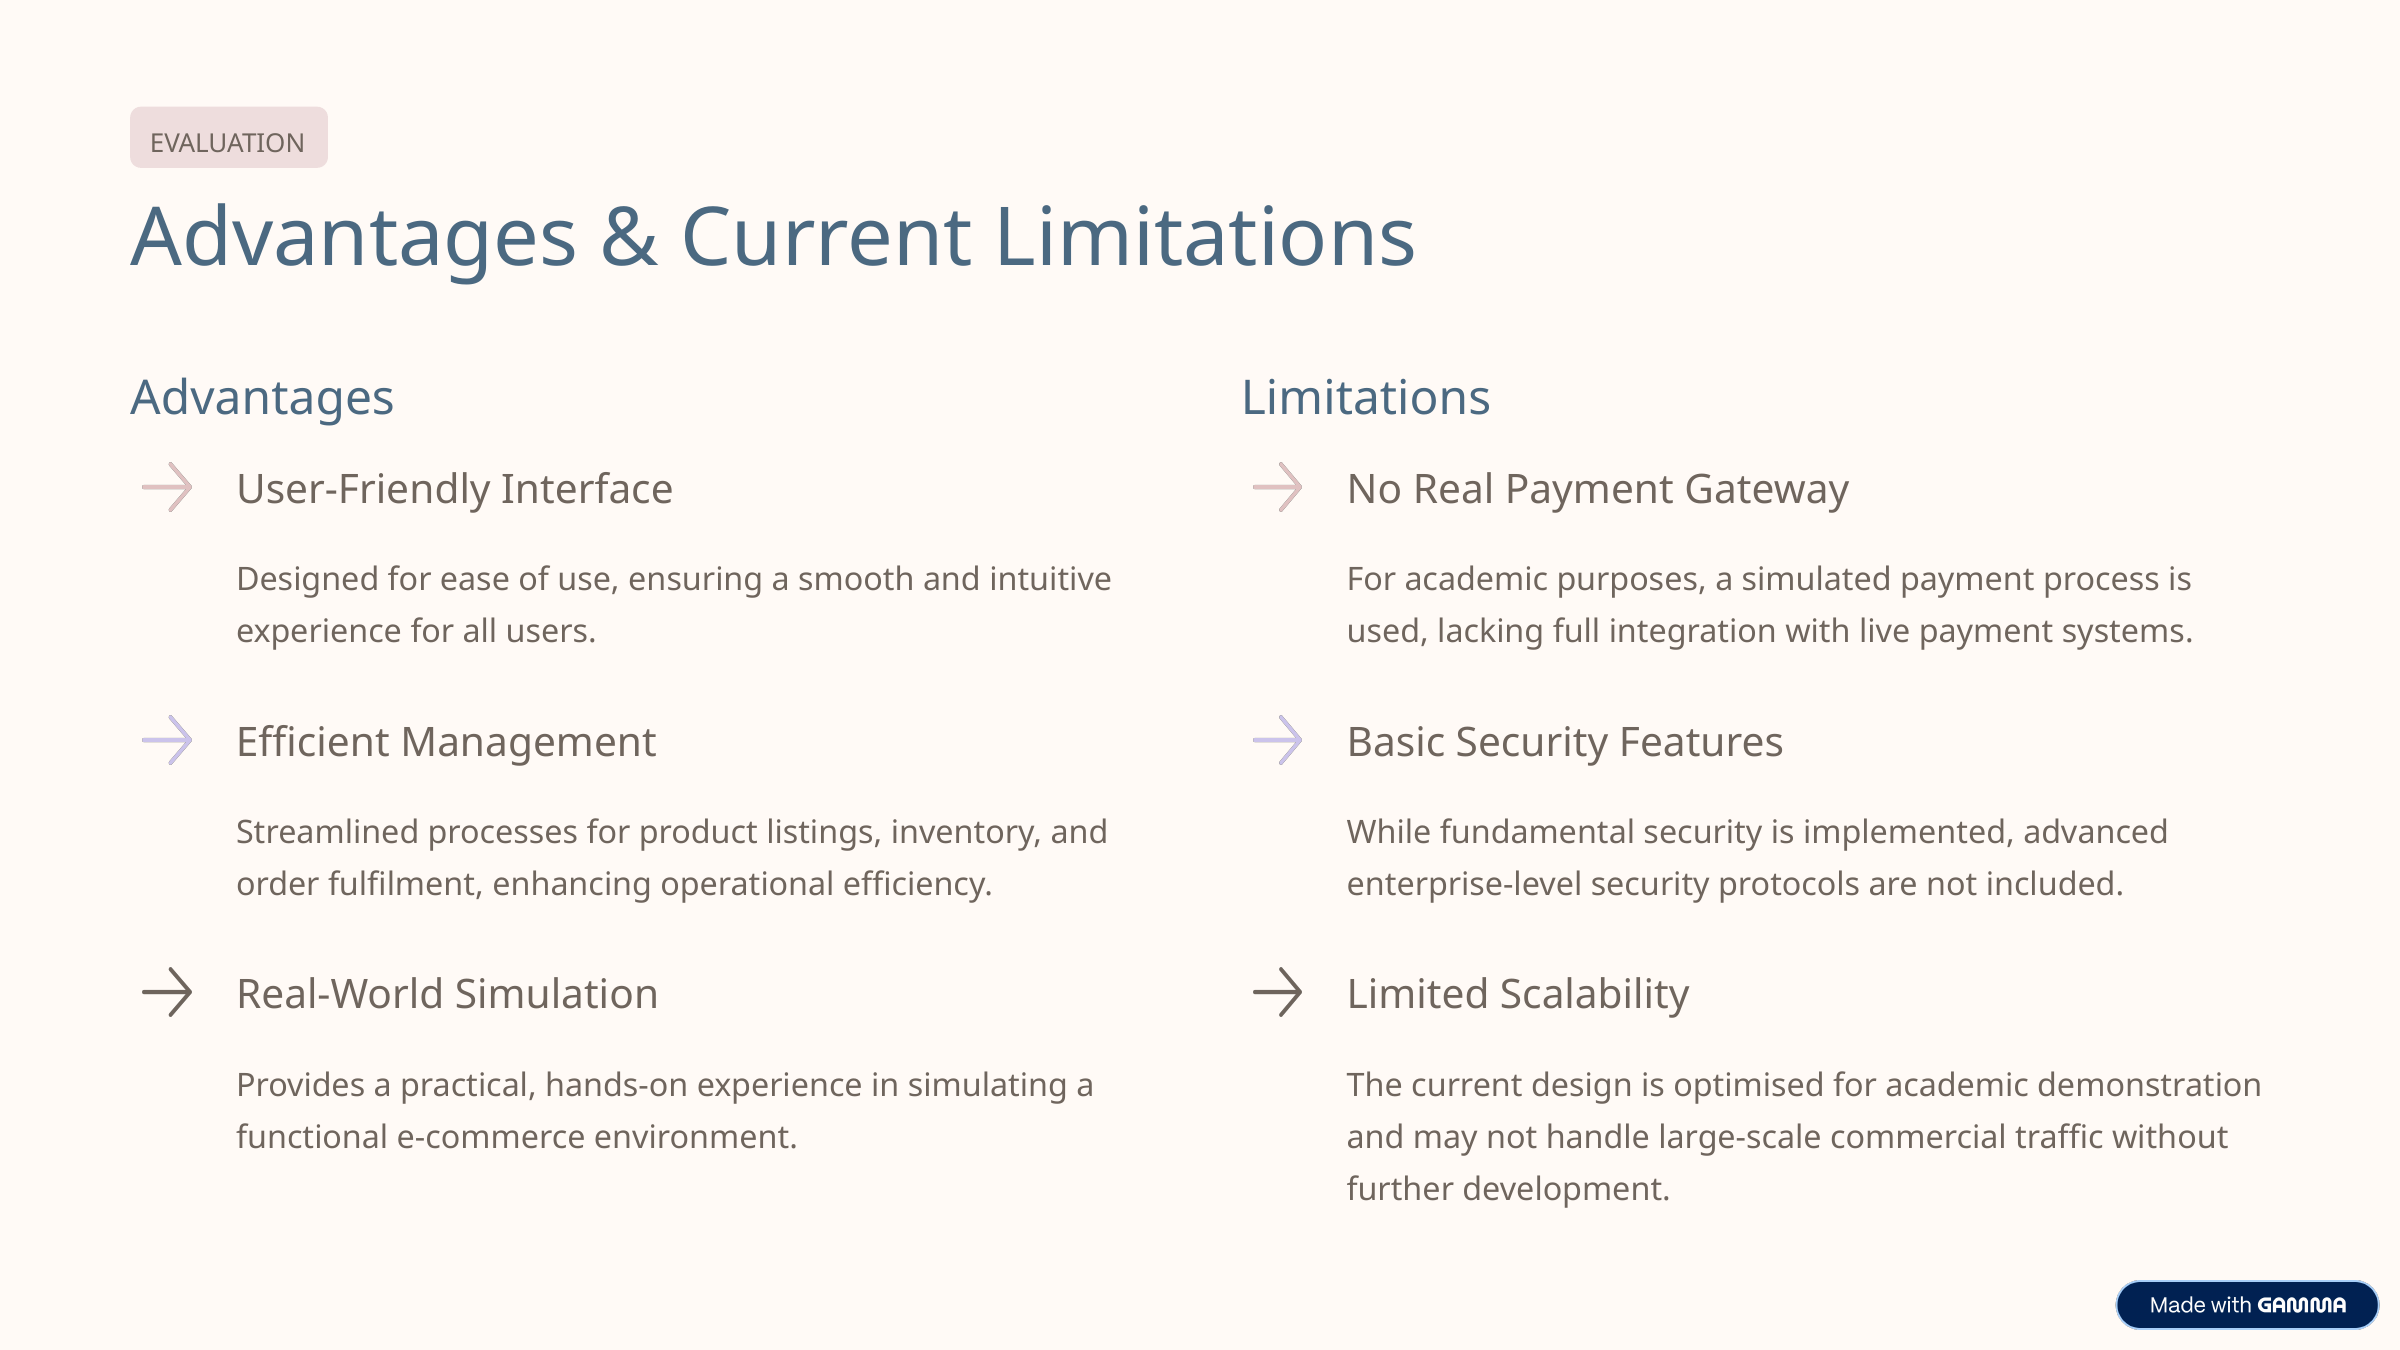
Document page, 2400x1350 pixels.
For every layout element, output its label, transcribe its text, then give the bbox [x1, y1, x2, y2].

text_box Real-World Simulation [235, 966, 663, 1018]
picture [1253, 715, 1302, 765]
text_box Basic Security Features [1346, 714, 1778, 766]
picture [142, 462, 192, 512]
text_box Limitations [1240, 363, 1730, 425]
text_box Designed for ease of use, ensuring a smooth and intuitive experience for all users. [235, 544, 1161, 650]
picture [1253, 462, 1302, 512]
text_box Limited Scalability [1346, 966, 1754, 1018]
text_box For academic purposes, a simulated payment process is used, lacking full integration with live payment systems. [1346, 544, 2271, 650]
text_box Provides a practical, hands-on experience in simulating a functional e-commerce environment. [235, 1050, 1161, 1155]
picture [142, 967, 192, 1017]
picture [1253, 967, 1302, 1017]
text_box EVALUATION [149, 116, 309, 158]
text_box Advantages [130, 363, 619, 425]
text_box [130, 106, 328, 168]
text_box While fundamental security is implemented, advanced enterprise-level security protocols are not included. [1346, 797, 2271, 902]
text_box Efficient Management [235, 714, 645, 766]
text_box No Real Payment Gateway [1346, 461, 1828, 513]
picture [2106, 1271, 2389, 1339]
text_box Streamlined processes for product listings, inventory, and order fulfilment, enhancing operational efficiency. [235, 797, 1161, 902]
text_box The current design is optimised for academic demonstration and may not handle large-scale commercial traffic without further development. [1346, 1050, 2271, 1207]
text_box Advantages & Current Limitations [130, 180, 1410, 283]
text_box User-Friendly Interface [235, 461, 674, 513]
picture [142, 715, 192, 765]
